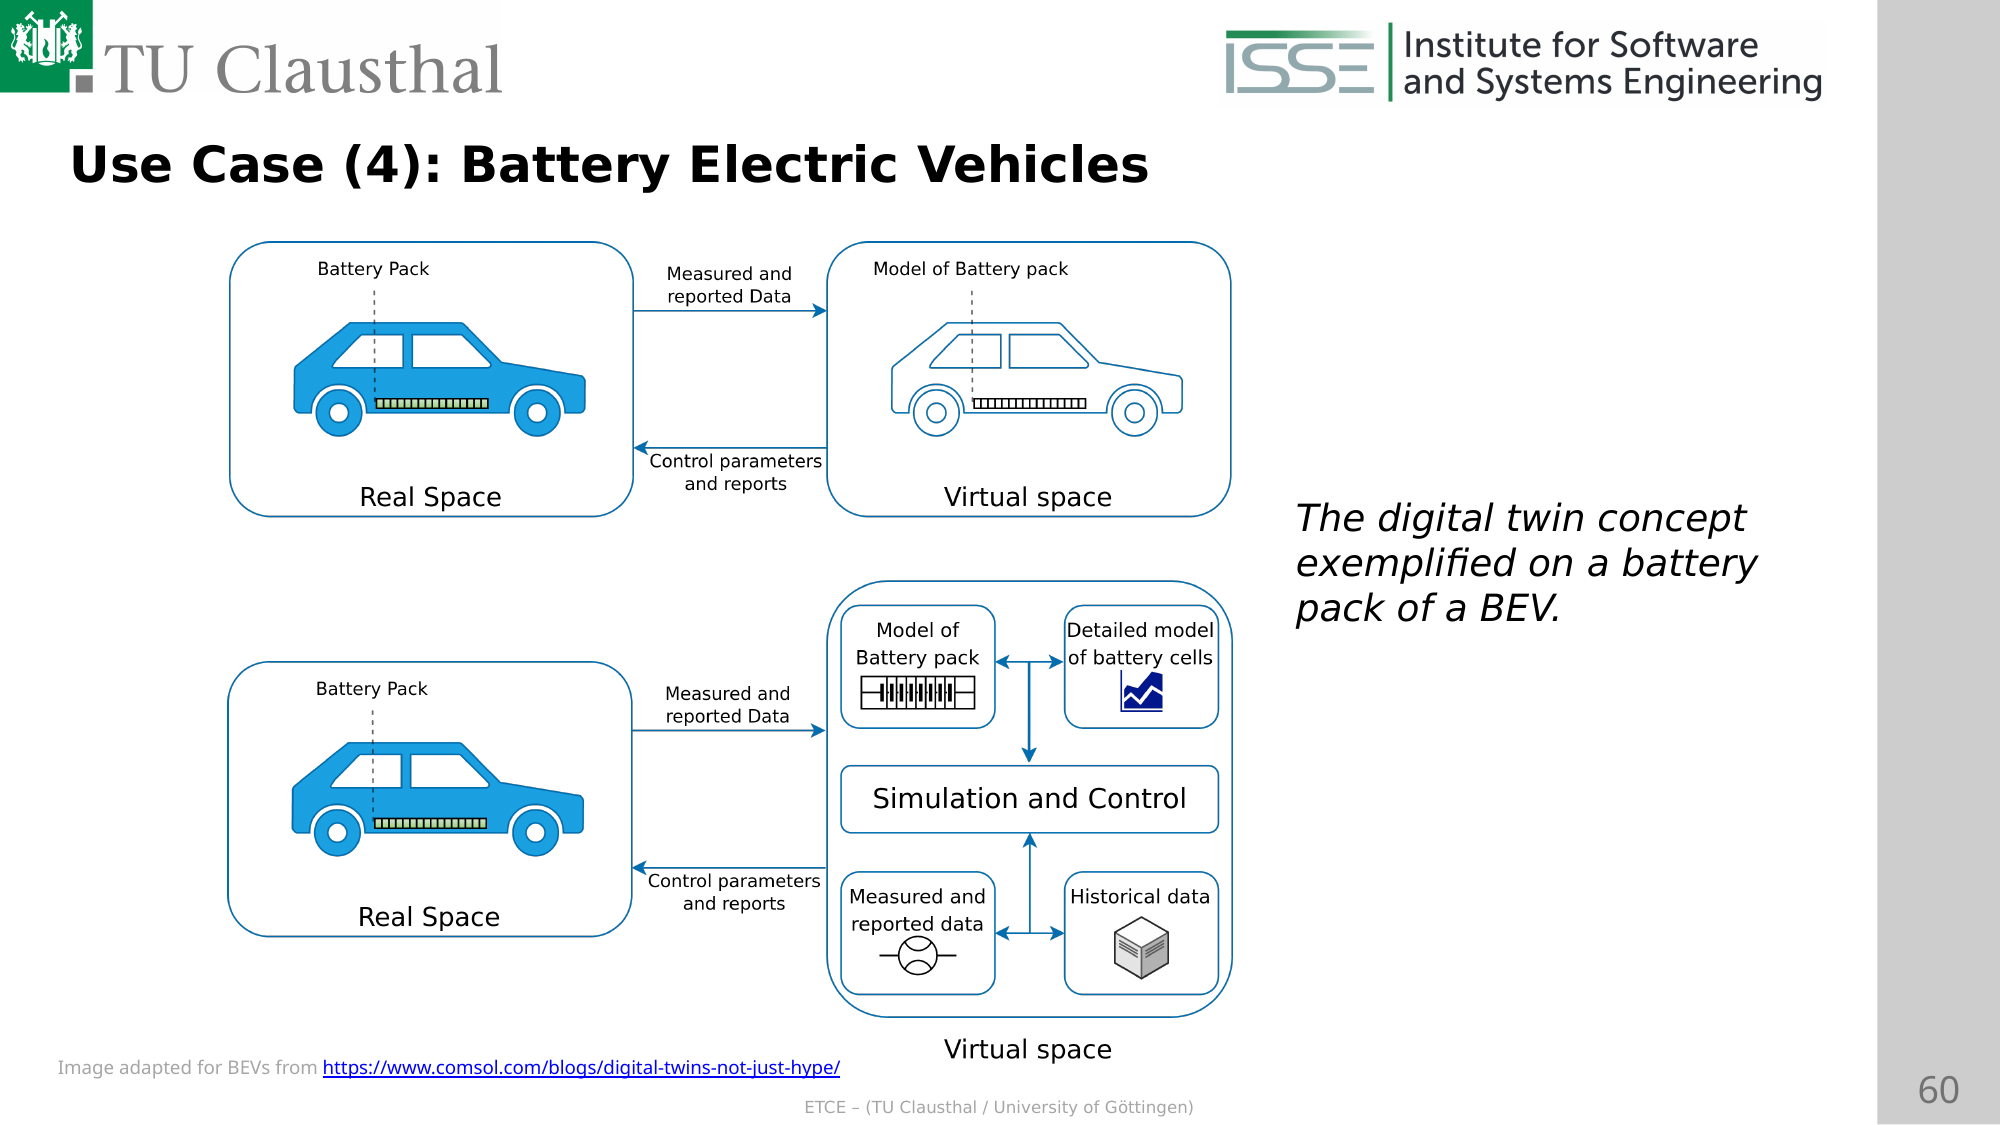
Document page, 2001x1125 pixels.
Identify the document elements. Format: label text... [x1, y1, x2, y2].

text_box Image adapted for BEVs from https://www.comsol.com/blogs/digital-twins-not-just-hype/ [43, 1048, 1850, 1089]
picture [0, 0, 502, 93]
picture [227, 241, 1233, 1084]
text_box The digital twin concept exemplified on a battery pack of a BEV. [1281, 486, 1844, 636]
text_box Use Case (4): Battery Electric Vehicles [54, 125, 1819, 208]
picture [1218, 22, 1827, 108]
